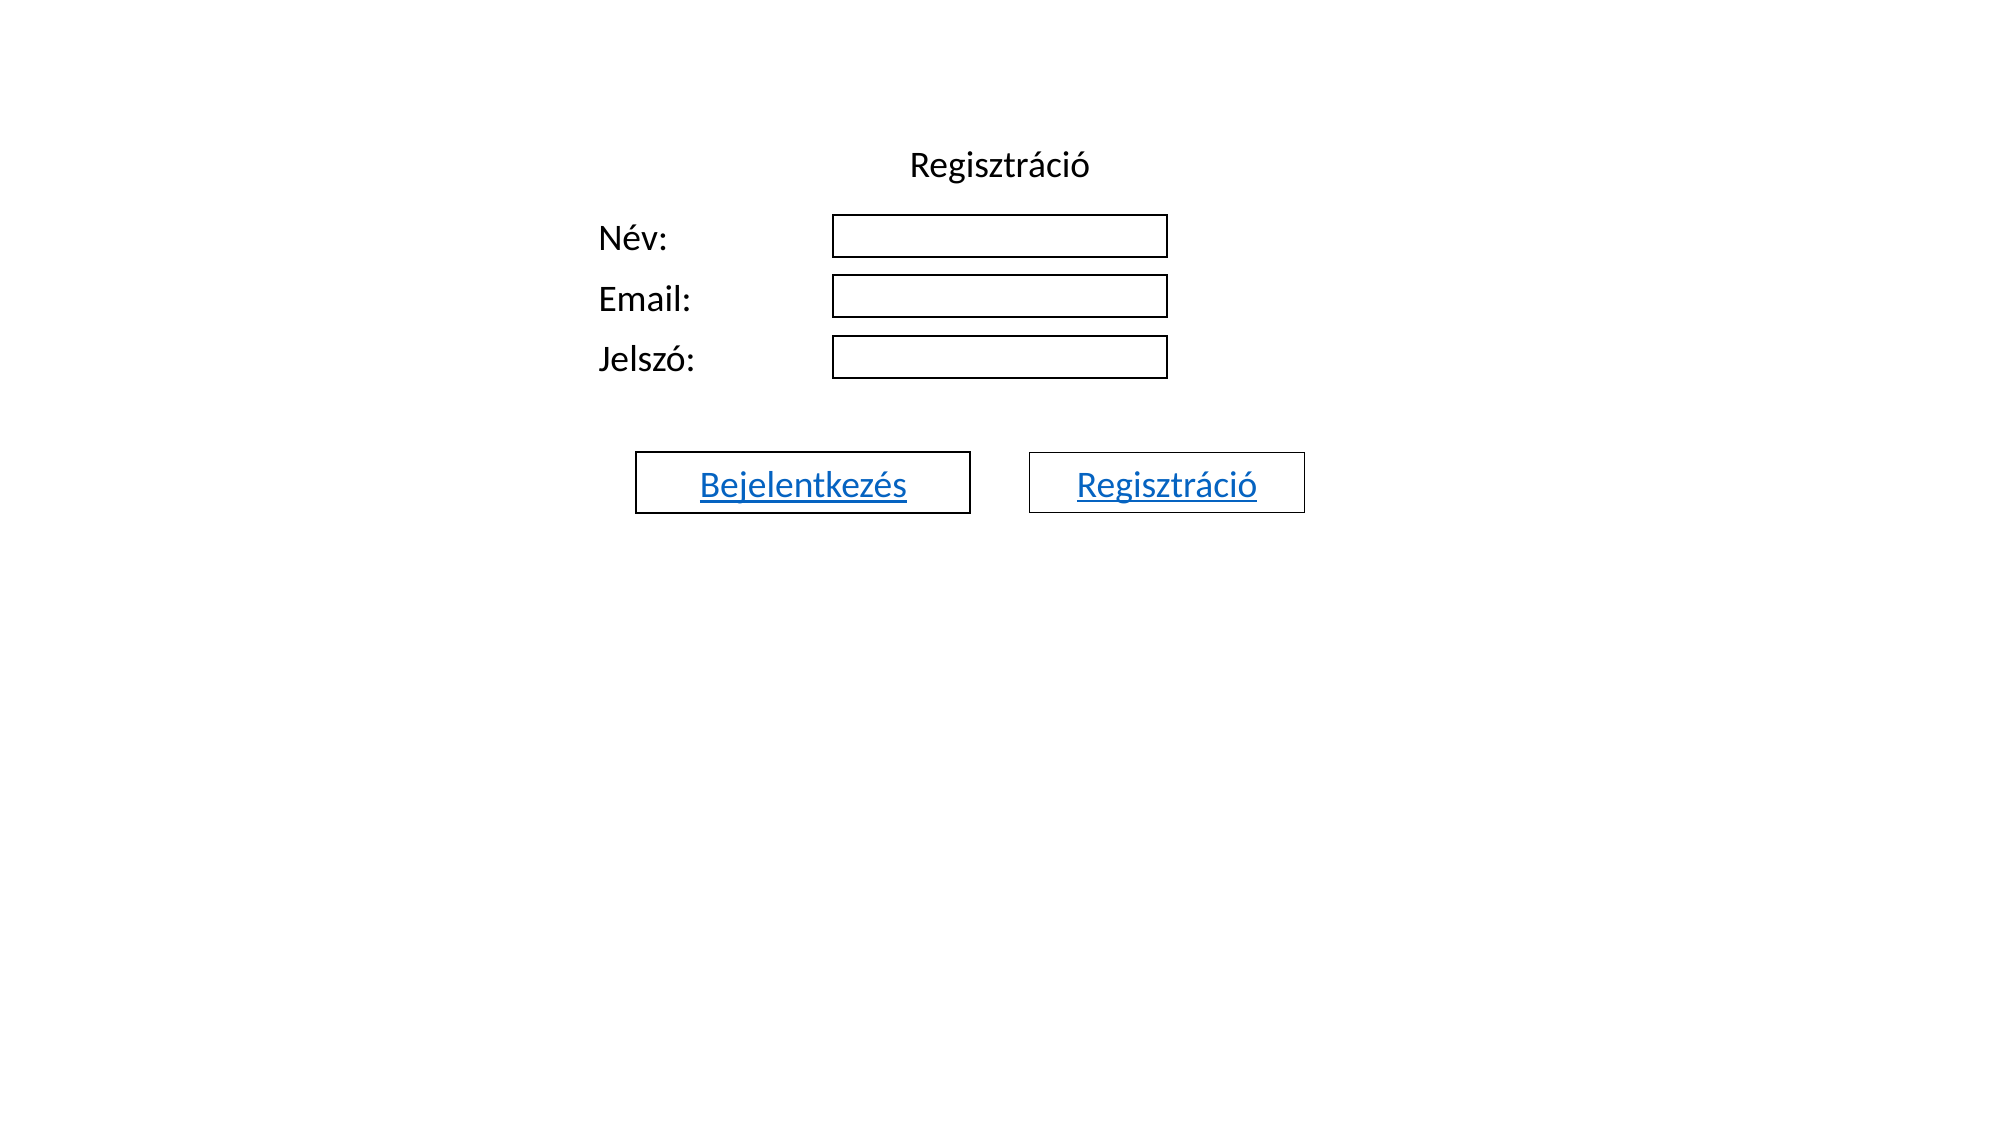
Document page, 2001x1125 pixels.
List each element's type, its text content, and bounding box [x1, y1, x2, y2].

text_box Regisztráció [560, 132, 1440, 193]
text_box Regisztráció [1029, 452, 1305, 513]
text_box [832, 214, 1168, 258]
text_box [832, 274, 1168, 318]
text_box Név: [583, 205, 684, 266]
text_box Bejelentkezés [635, 451, 971, 514]
text_box [832, 335, 1168, 379]
text_box Email: [583, 266, 707, 326]
text_box Jelszó: [583, 326, 711, 387]
